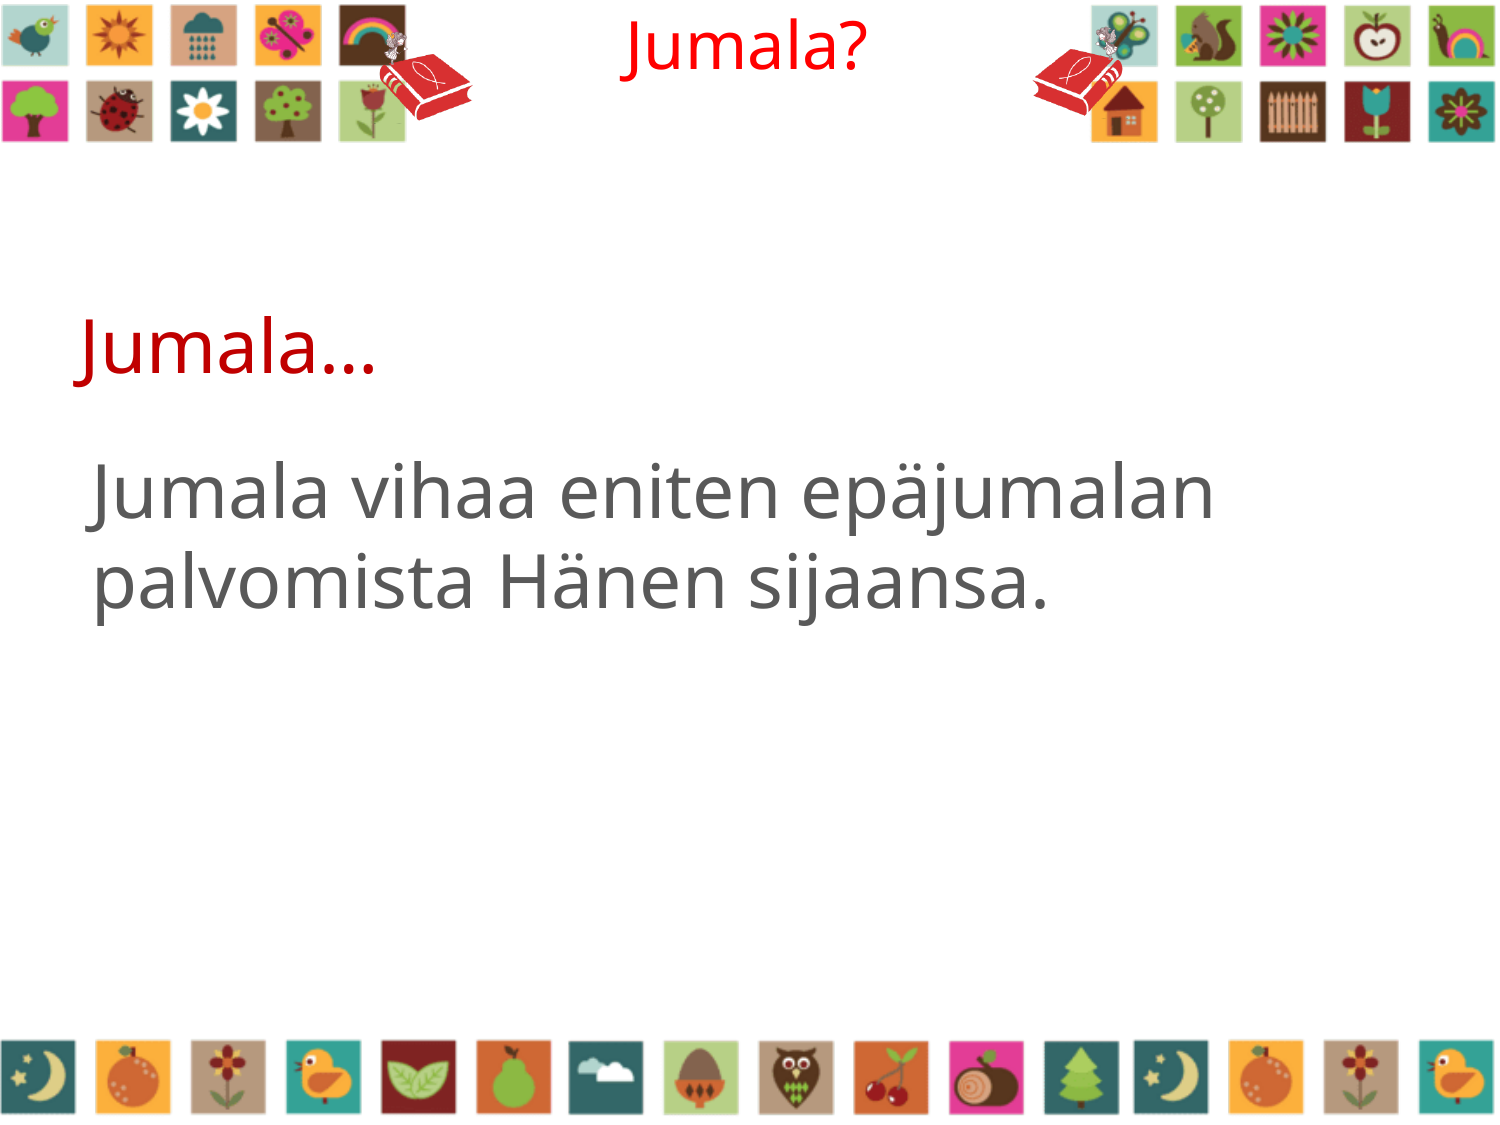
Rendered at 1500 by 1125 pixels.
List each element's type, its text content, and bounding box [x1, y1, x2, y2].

picture [0, 3, 505, 150]
text_box Jumala… [64, 290, 1412, 396]
text_box Jumala? [414, 0, 1080, 91]
picture [1000, 3, 1500, 150]
text_box Jumala vihaa eniten epäjumalan palvomista Hänen sijaansa. [76, 436, 1424, 722]
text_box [0, 1028, 1500, 1118]
